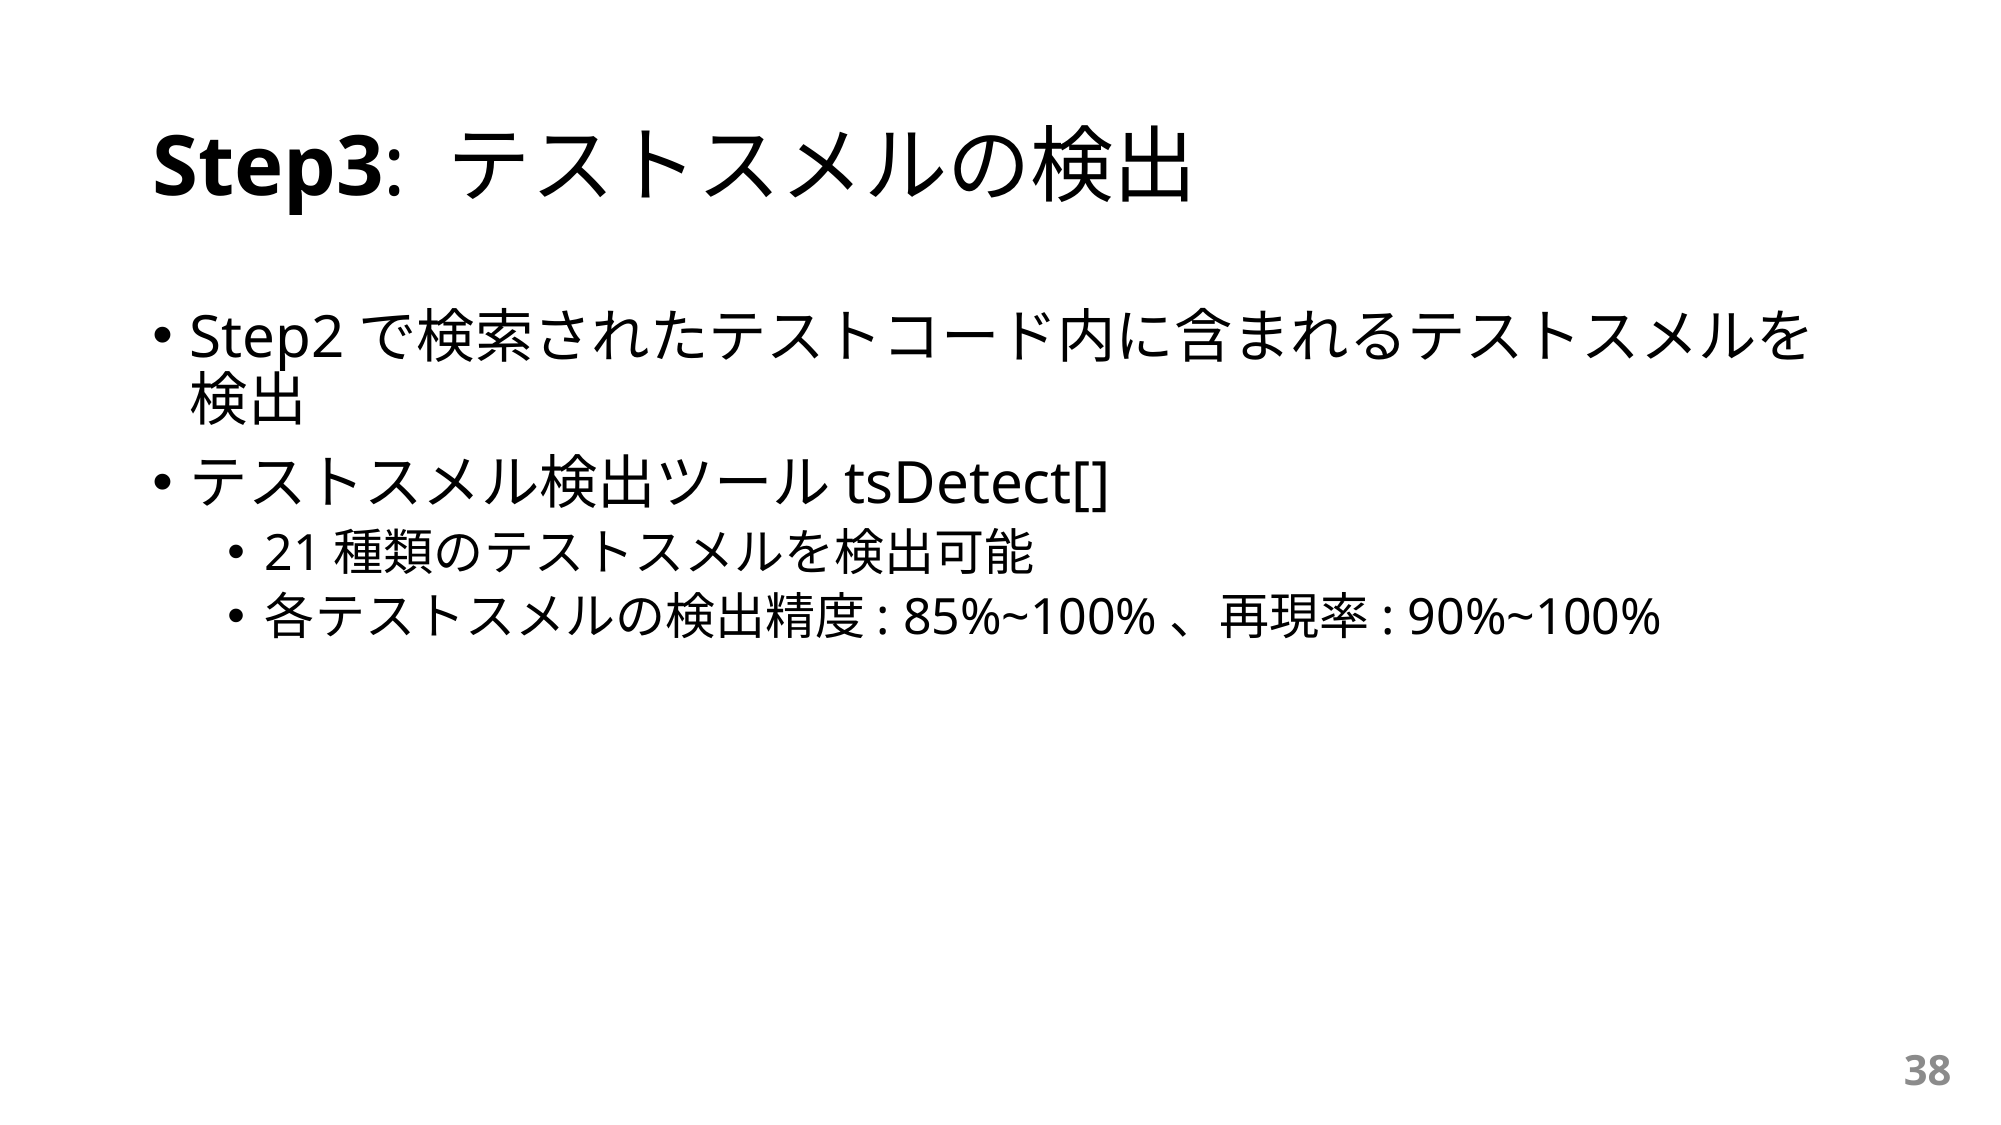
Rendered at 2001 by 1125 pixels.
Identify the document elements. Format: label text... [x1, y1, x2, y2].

list Step2で検索されたテストコード内に含まれるテストスメルを検出 テストスメル検出ツールtsDetect[] 21種類のテストスメルを検出可能 各テストスメルの検出精度: 85%~100%、再現率: 90%~100% [137, 299, 1863, 1014]
slide_number 38 [1516, 1042, 1967, 1103]
title Step3: テストスメルの検出 [137, 59, 1863, 278]
